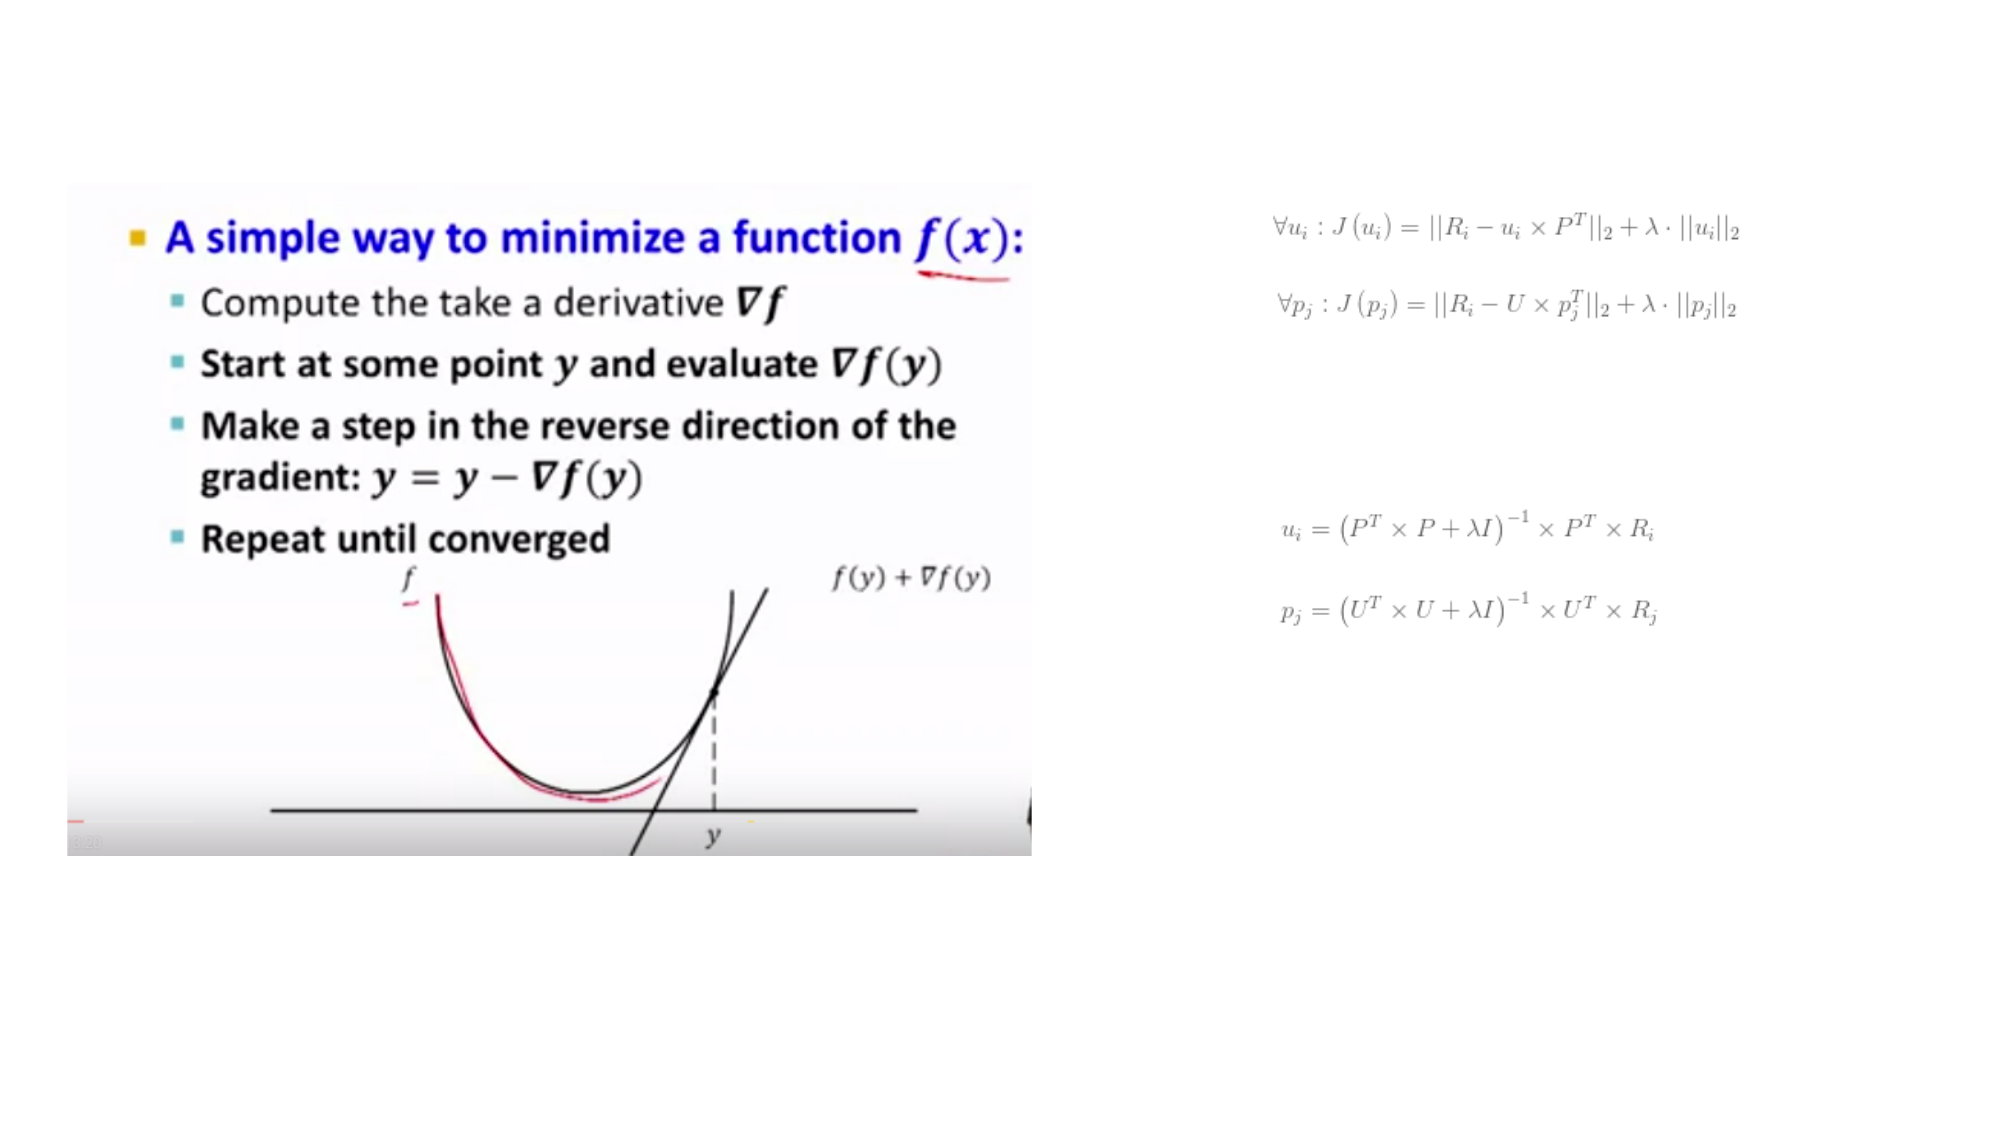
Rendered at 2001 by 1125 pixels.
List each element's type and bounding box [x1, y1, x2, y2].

picture [67, 183, 1032, 856]
picture [1261, 488, 1684, 651]
picture [1261, 183, 1776, 353]
